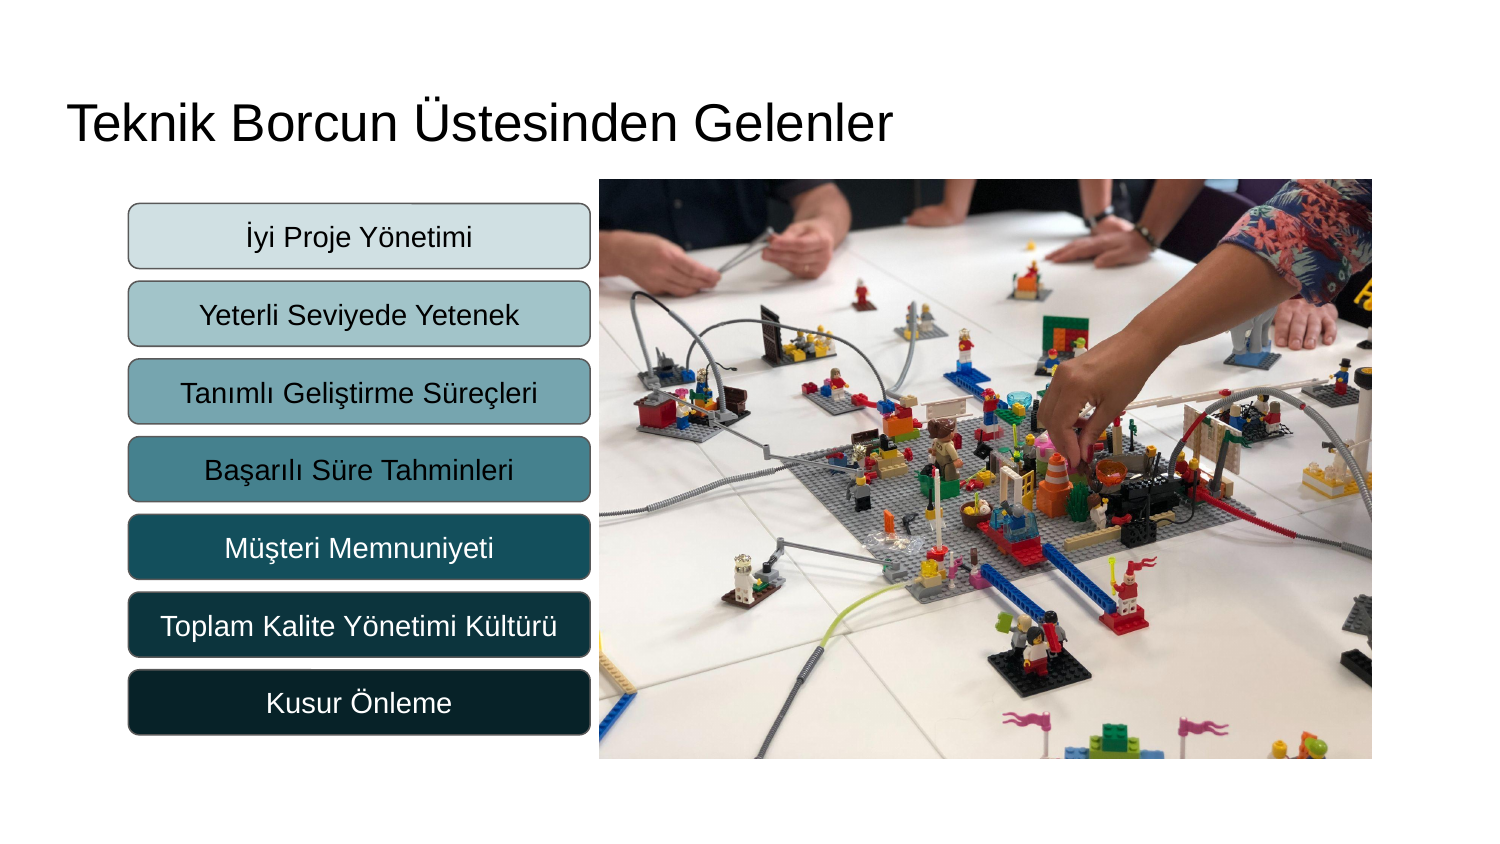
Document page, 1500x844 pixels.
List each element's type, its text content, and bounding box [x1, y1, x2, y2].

picture [599, 179, 1372, 759]
text_box Kusur Önleme [128, 669, 591, 735]
title Teknik Borcun Üstesinden Gelenler [51, 72, 1449, 167]
text_box Yeterli Seviyede Yetenek [128, 281, 591, 347]
text_box Başarılı Süre Tahminleri [128, 436, 591, 502]
text_box İyi Proje Yönetimi [128, 203, 591, 269]
text_box Tanımlı Geliştirme Süreçleri [128, 358, 591, 424]
text_box Müşteri Memnuniyeti [128, 514, 591, 580]
text_box Toplam Kalite Yönetimi Kültürü [128, 592, 591, 658]
